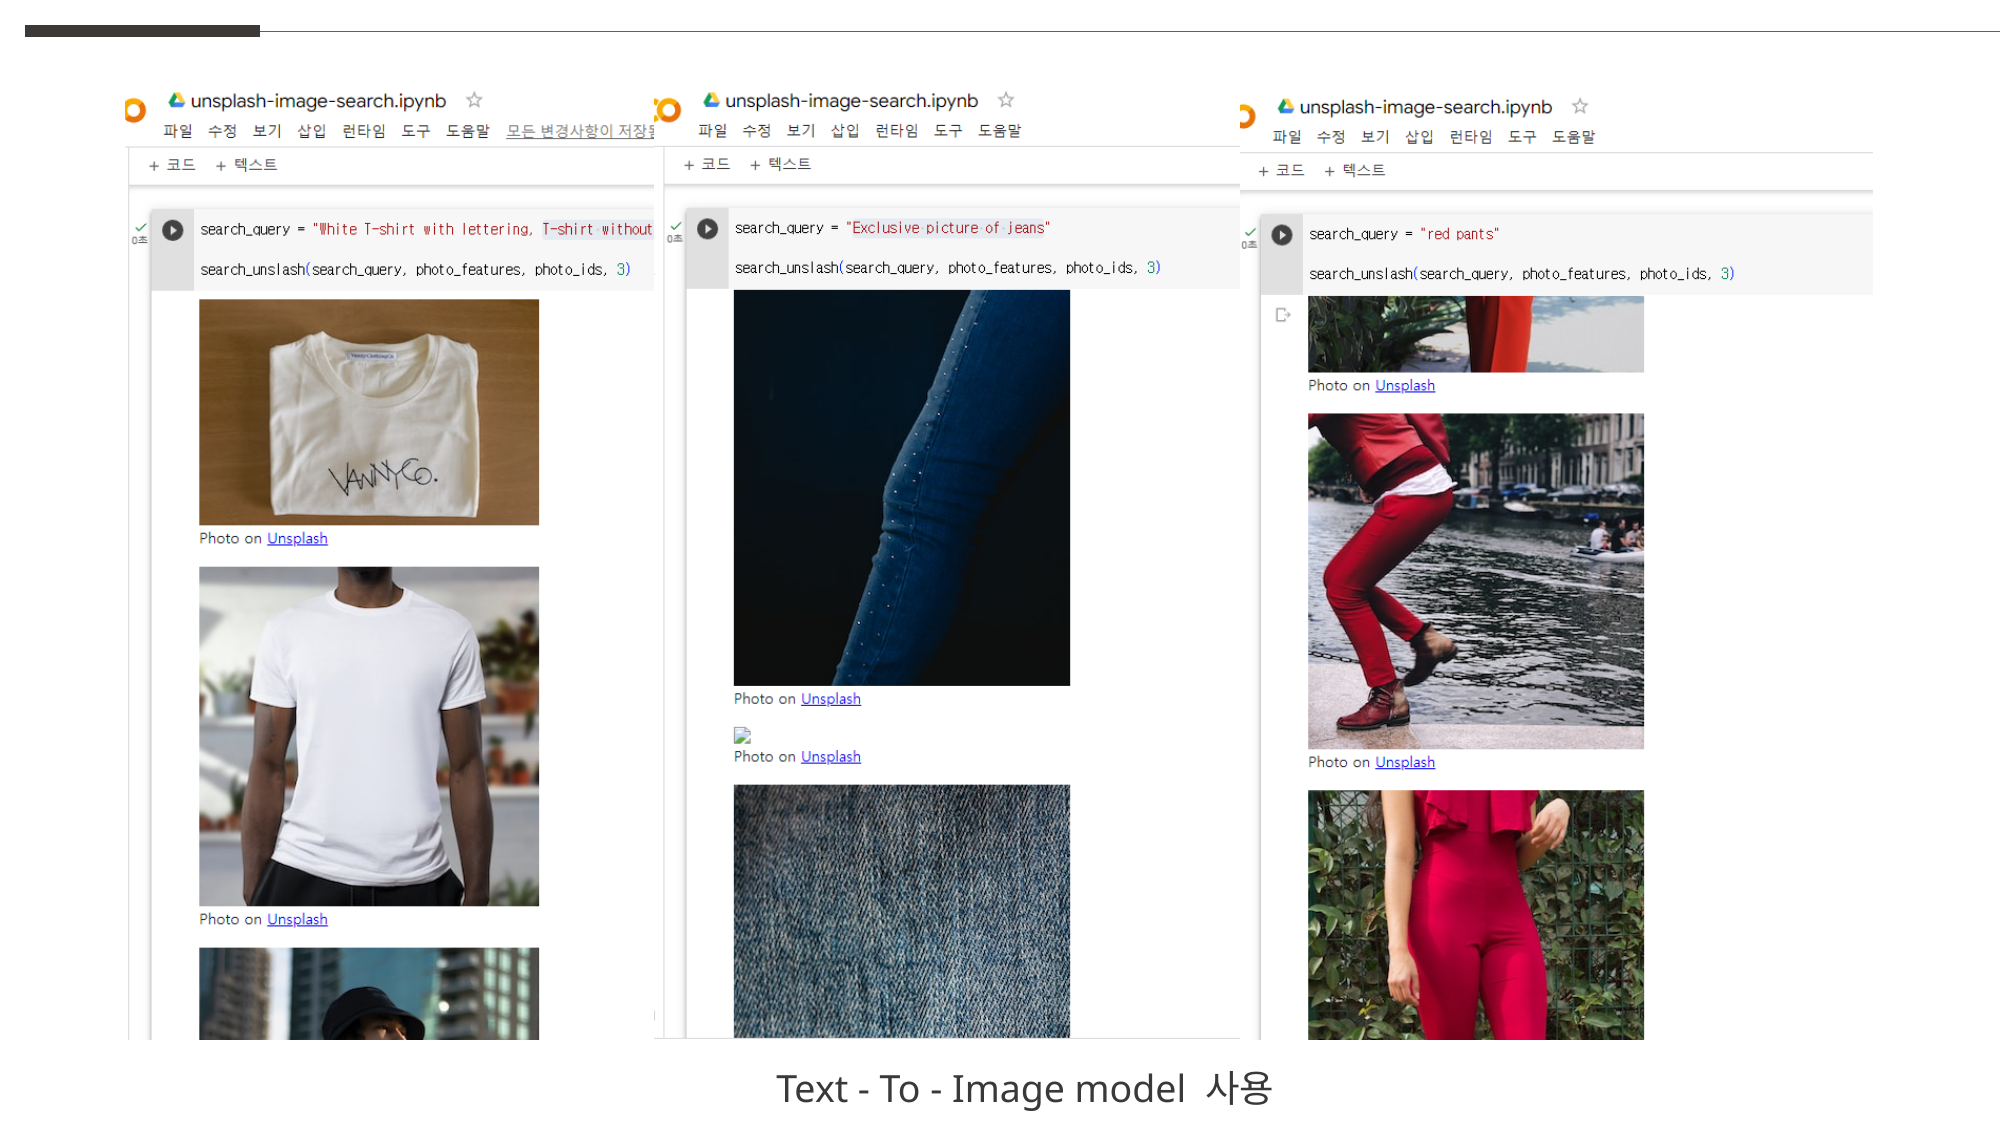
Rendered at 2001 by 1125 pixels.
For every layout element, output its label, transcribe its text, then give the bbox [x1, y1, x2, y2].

picture [125, 85, 1873, 1040]
text_box Text - To - Image model 사용 [252, 1057, 1799, 1118]
